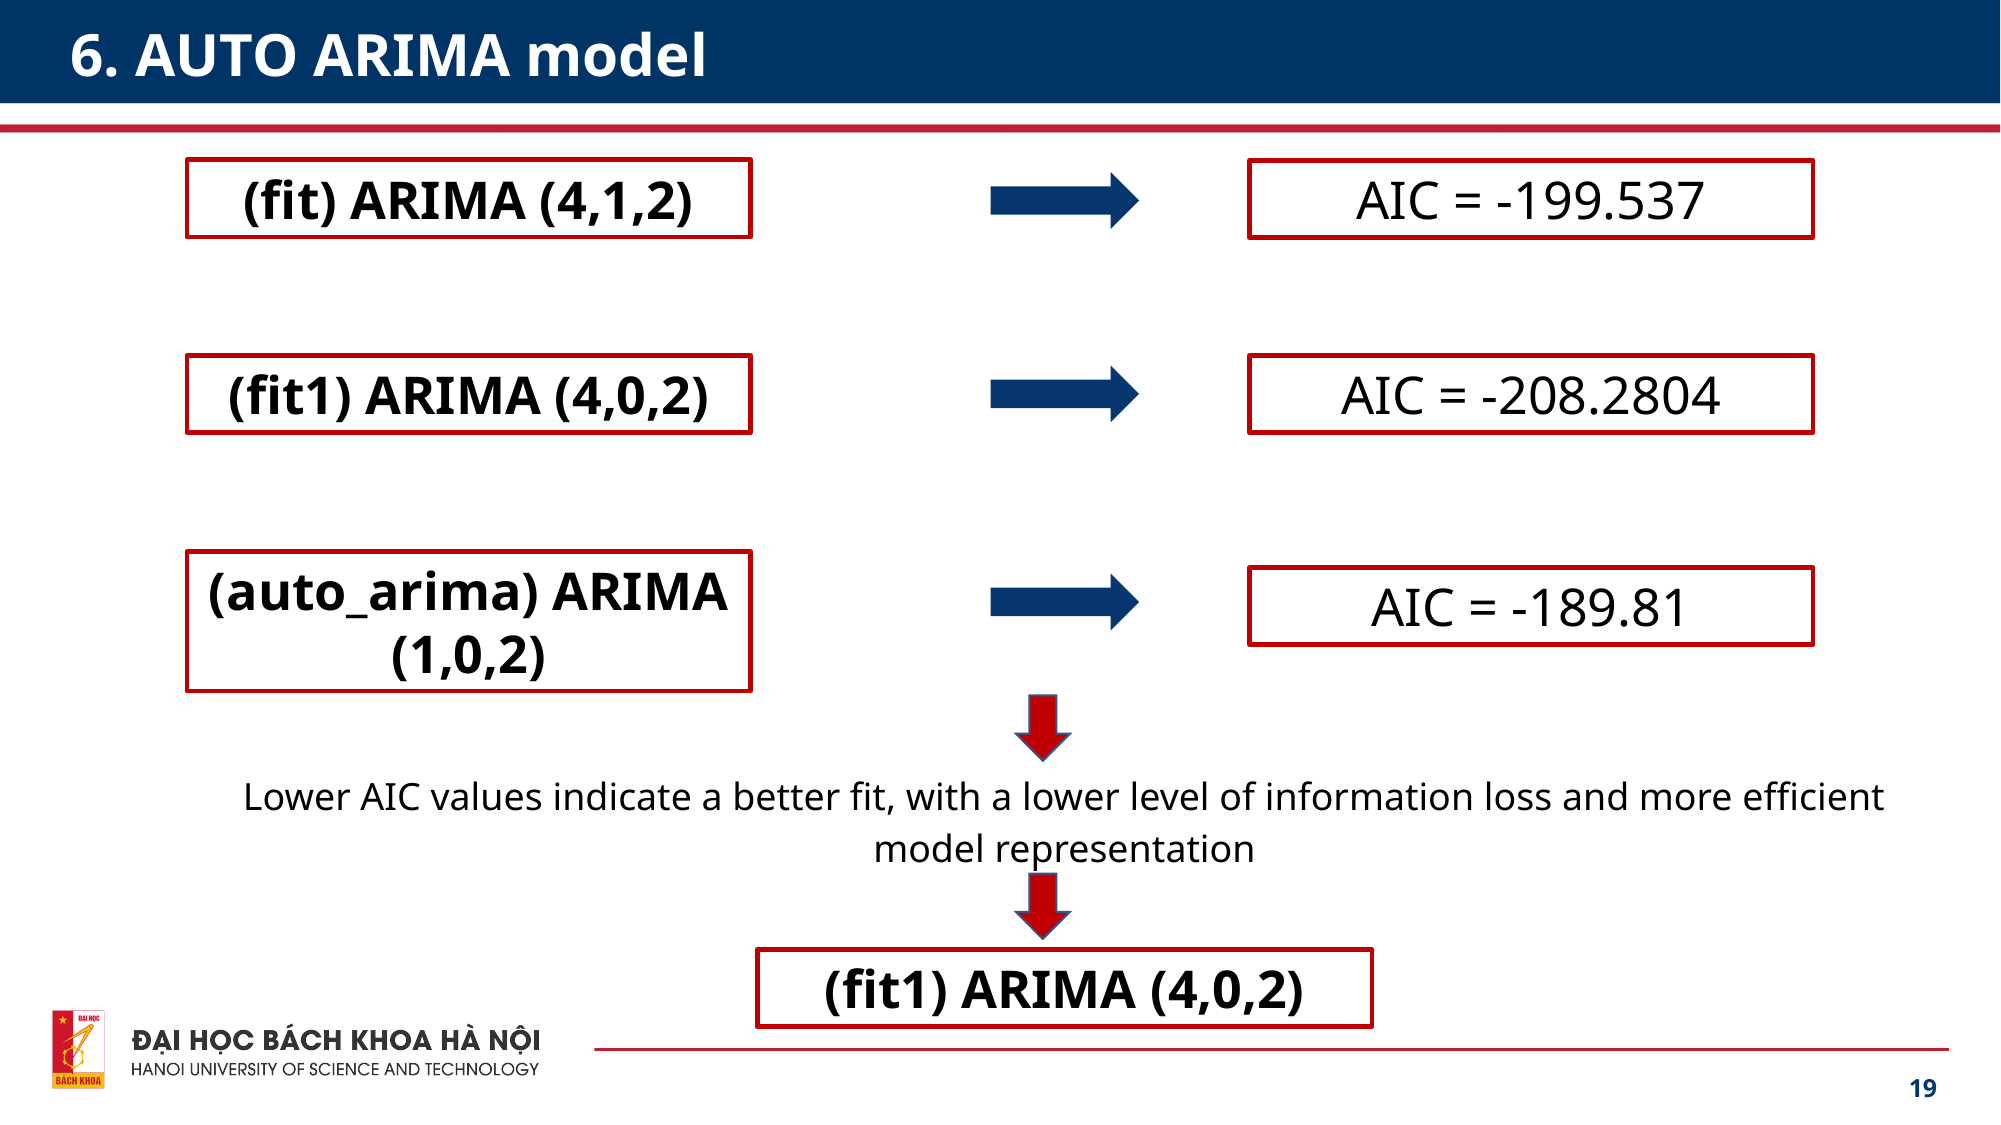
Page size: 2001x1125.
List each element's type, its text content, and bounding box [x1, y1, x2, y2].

text_box [1013, 694, 1073, 758]
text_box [187, 159, 1813, 688]
title 6. AUTO ARIMA model [55, 18, 1945, 90]
text_box (fit1) ARIMA (4,0,2) [757, 949, 1372, 1027]
text_box Lower AIC values indicate a better fit, with a lower level of information loss and more efficient model representation [206, 758, 1923, 878]
slide_number 19 [1502, 1065, 1953, 1125]
picture [0, 0, 2001, 1125]
text_box [1013, 872, 1073, 941]
